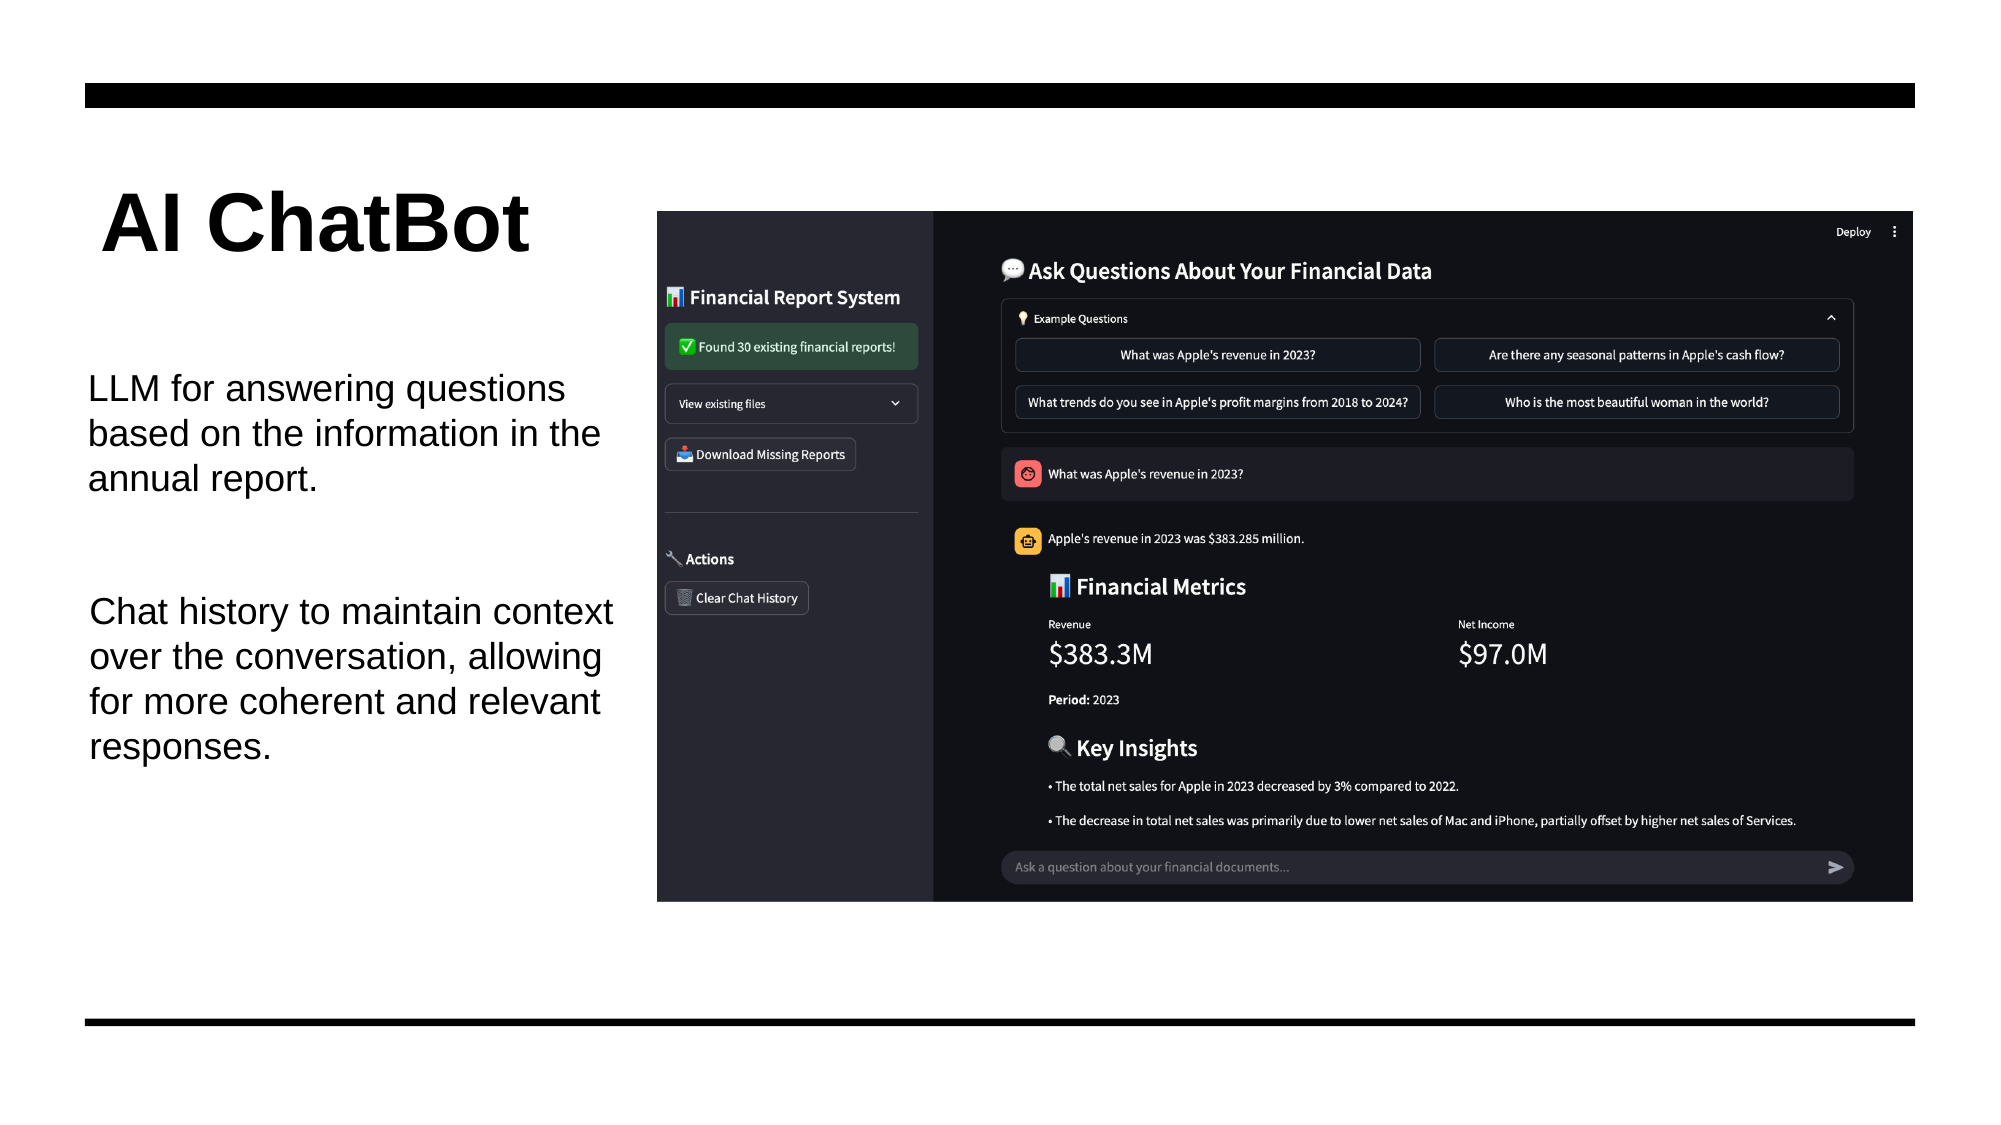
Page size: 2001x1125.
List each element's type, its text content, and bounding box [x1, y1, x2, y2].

text_box Chat history to maintain context over the conversation, allowing for more coherent and relevant responses. [74, 571, 631, 790]
title AI ChatBot [85, 160, 584, 284]
text_box LLM for answering questions based on the information in the annual report. [72, 349, 629, 542]
picture [657, 210, 1914, 903]
